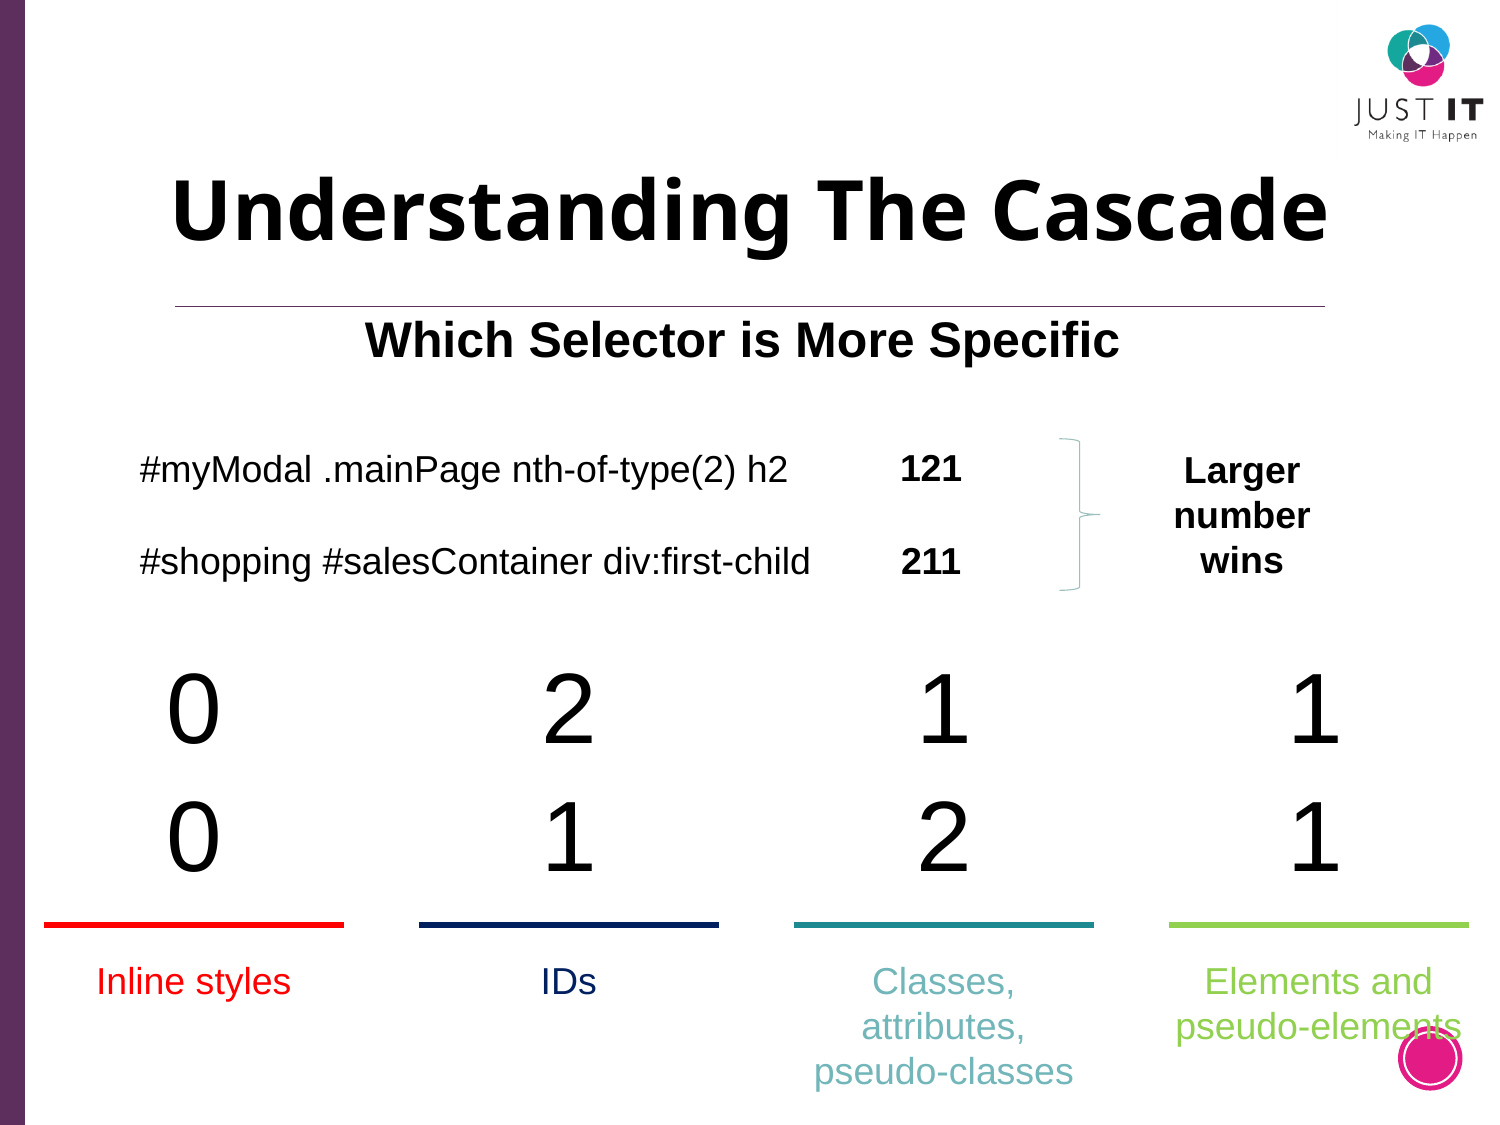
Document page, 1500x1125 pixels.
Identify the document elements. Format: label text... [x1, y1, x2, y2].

text_box 1 [1259, 764, 1372, 900]
text_box 1 [887, 636, 1000, 764]
text_box 0 [137, 636, 250, 764]
text_box Inline styles [24, 949, 363, 1010]
text_box [1059, 438, 1101, 591]
text_box 121 [849, 436, 1013, 497]
text_box 2 [512, 636, 625, 764]
text_box 2 [887, 764, 1000, 900]
text_box 1 [1259, 636, 1372, 764]
text_box Elements and pseudo-elements [1149, 949, 1488, 1055]
text_box IDs [399, 949, 738, 1010]
text_box 211 [849, 529, 1013, 590]
text_box 0 [137, 764, 250, 900]
text_box #shopping #salesContainer div:first-child [125, 529, 849, 590]
title Understanding The Cascade [75, 119, 1425, 307]
picture [1337, 0, 1499, 161]
text_box 1 [512, 764, 625, 900]
text_box Classes, attributes, pseudo-classes [774, 949, 1113, 1100]
text_box Larger number wins [1112, 438, 1372, 589]
list Which Selector is More Specific [112, 306, 1388, 1075]
text_box #myModal .mainPage nth-of-type(2) h2 [124, 437, 863, 498]
